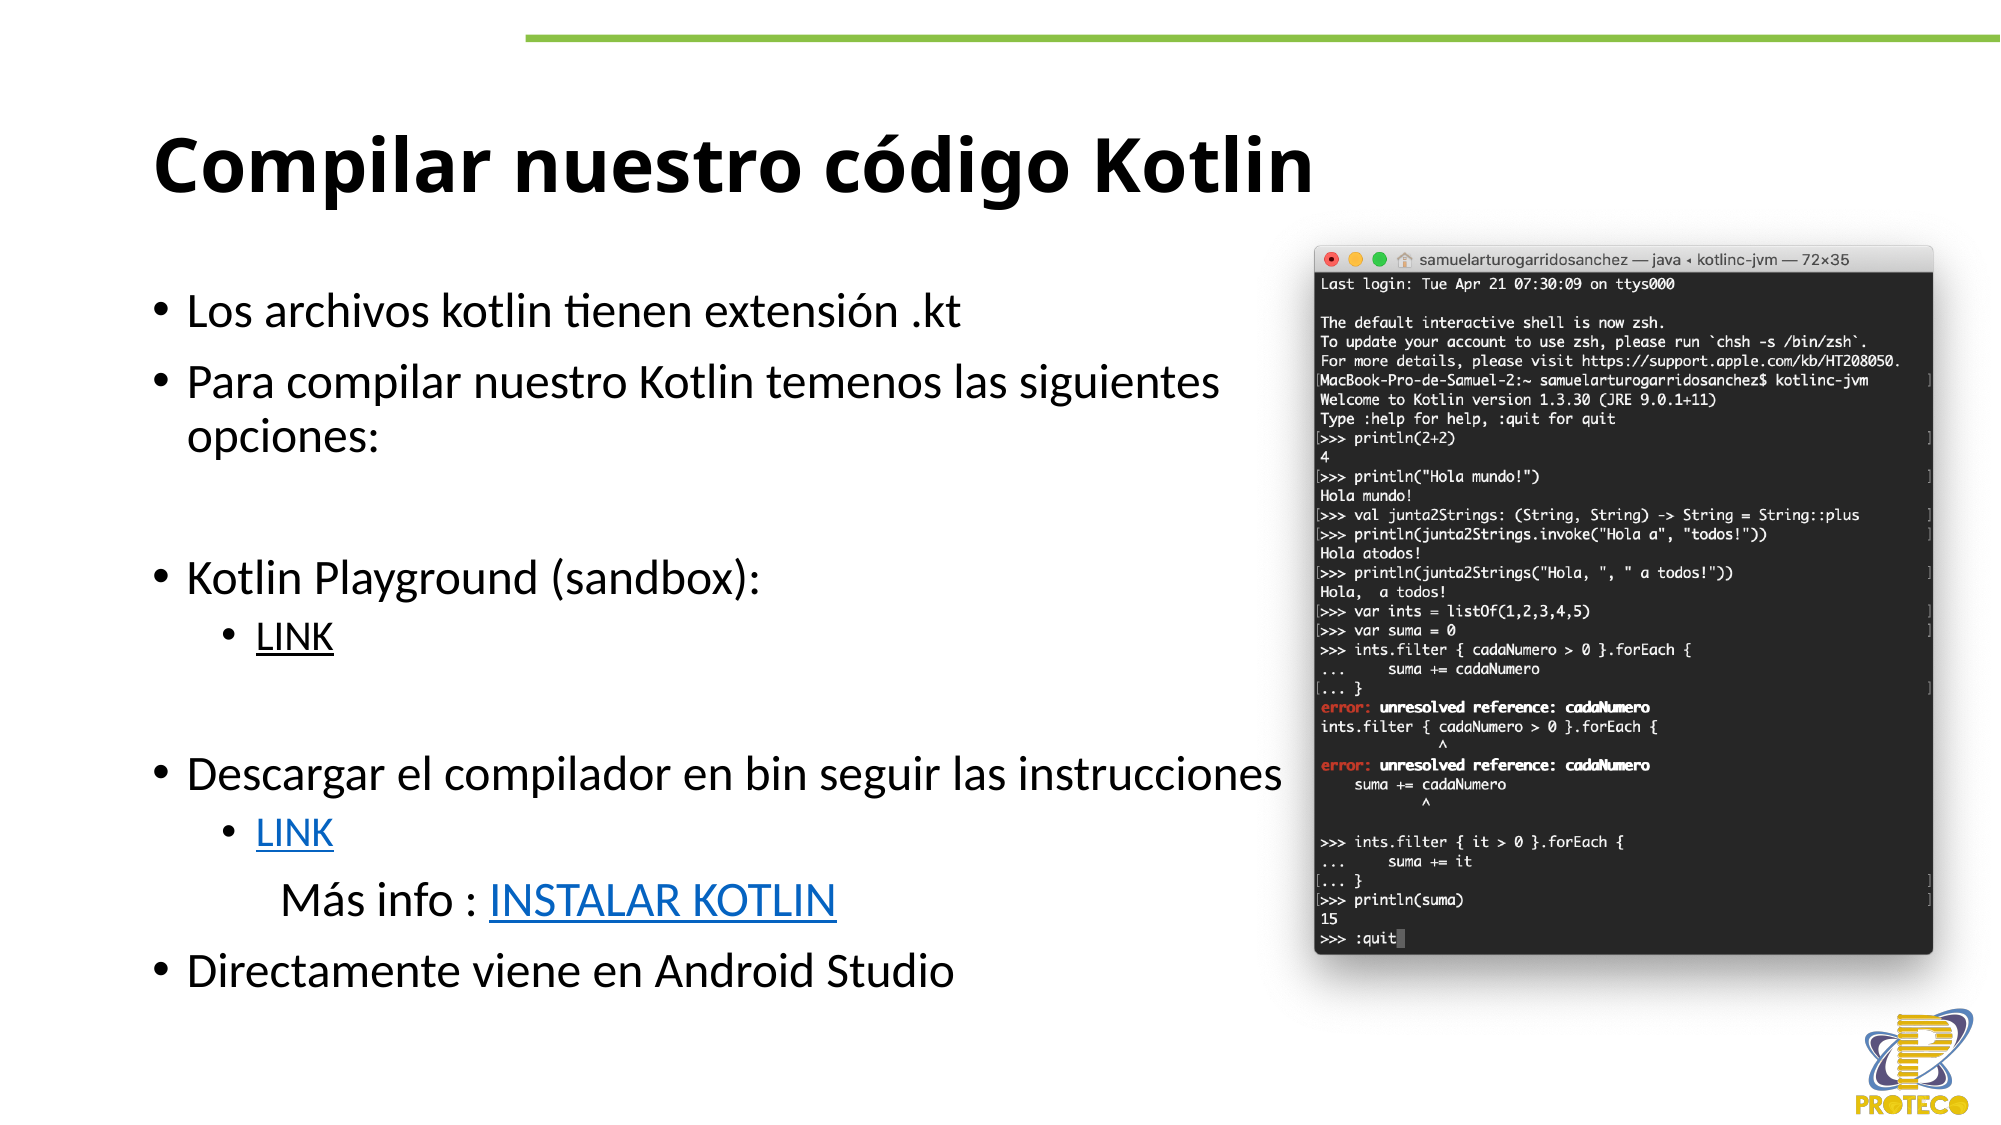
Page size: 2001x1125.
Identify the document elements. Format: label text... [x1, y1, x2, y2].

list Los archivos kotlin tienen extensión .kt Para compilar nuestro Kotlin temenos las siguientes opciones: Kotlin Playground (sandbox): LINK Descargar el compilador en bin seguir las instrucciones LINK Más info : INSTALAR KOTLIN Directamente viene en Android Studio [137, 277, 1247, 1043]
picture [1247, 200, 2000, 1125]
text_box [524, 34, 2000, 43]
title Compilar nuestro código Kotlin [137, 59, 1863, 277]
